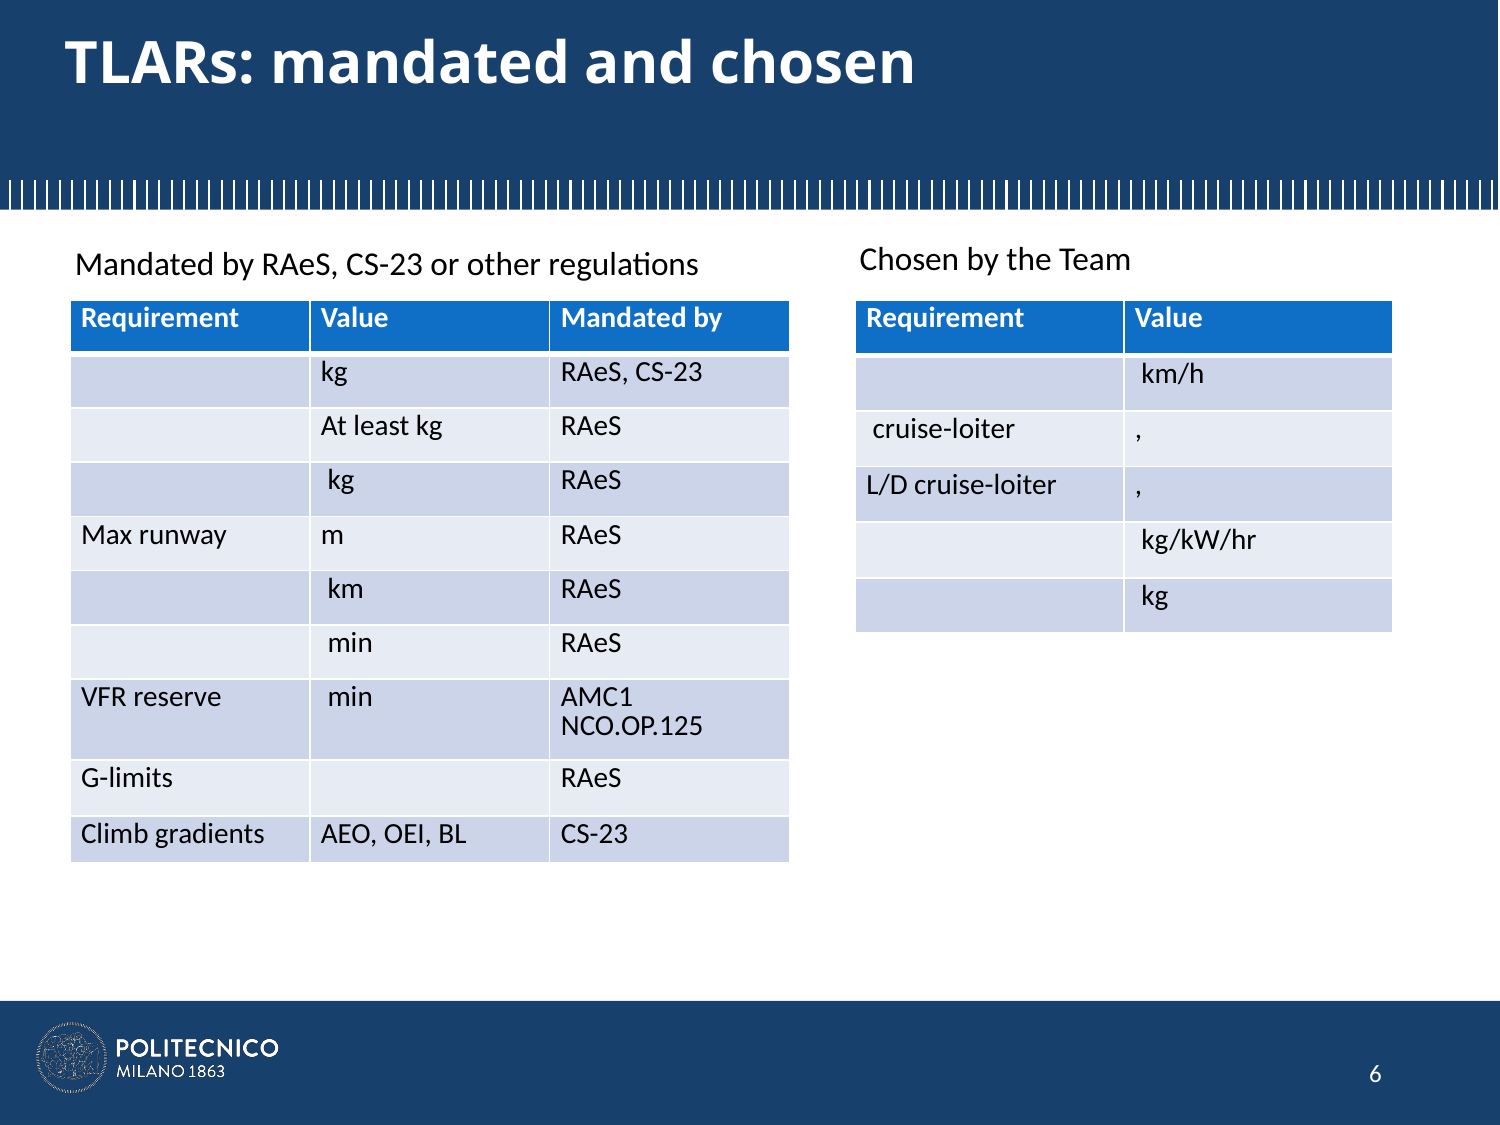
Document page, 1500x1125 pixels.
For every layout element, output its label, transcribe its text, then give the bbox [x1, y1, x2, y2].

slide_number 6 [1059, 1042, 1397, 1103]
text_box Chosen by the Team [844, 229, 1500, 285]
text_box [0, 0, 1498, 210]
text_box Mandated by RAeS, CS-23 or other regulations [59, 234, 759, 290]
picture [9, 995, 305, 1120]
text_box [9, 180, 1493, 210]
text_box [0, 1000, 1500, 1125]
title TLARs: mandated and chosen [49, 24, 1044, 105]
